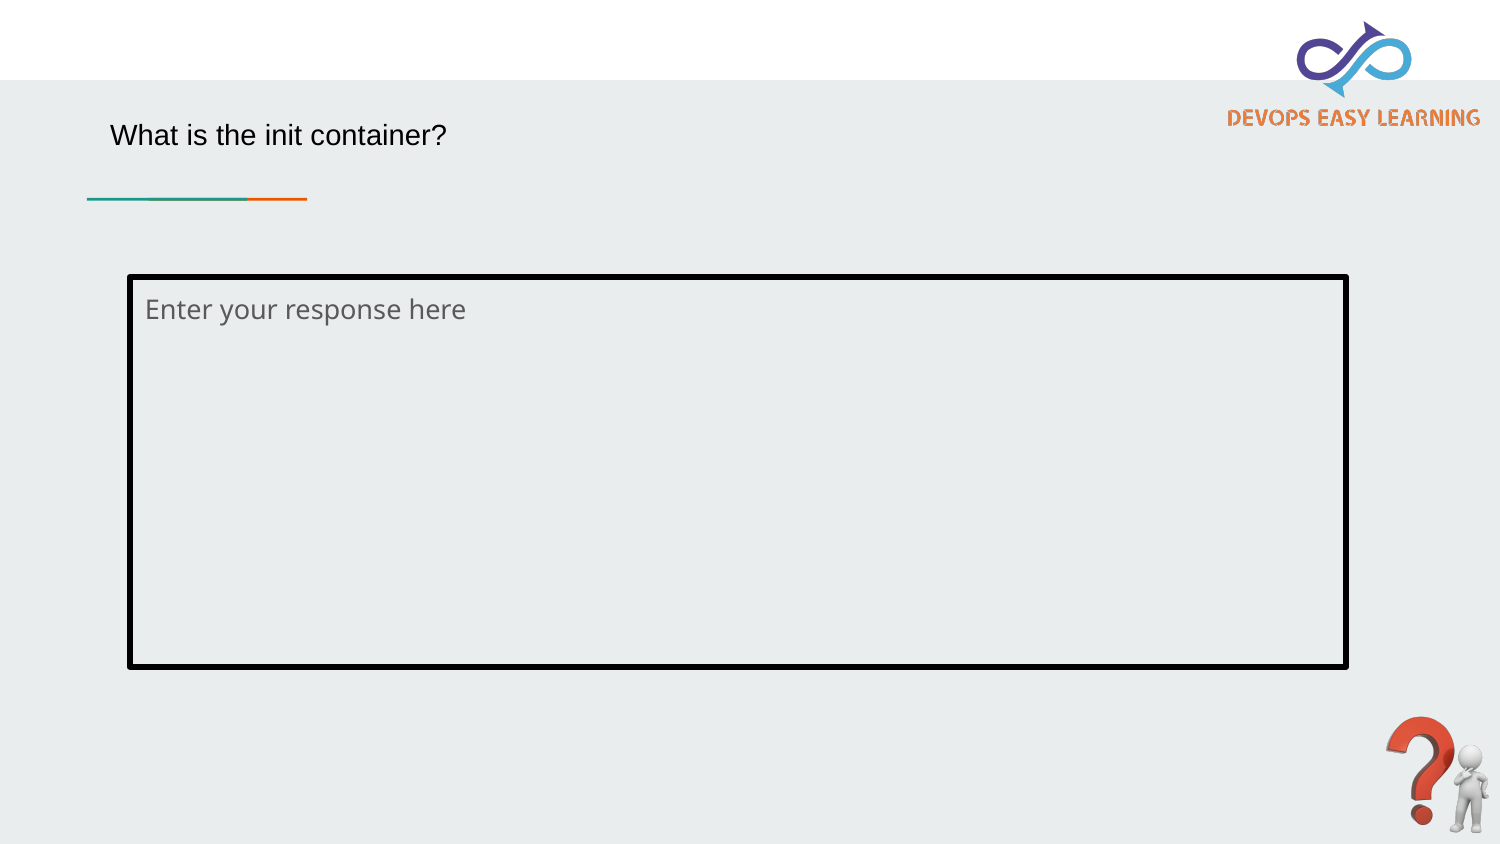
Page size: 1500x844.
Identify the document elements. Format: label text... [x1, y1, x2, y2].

picture [1216, 9, 1492, 148]
text_box Enter your response here [129, 277, 1346, 667]
picture [1378, 706, 1500, 844]
text_box What is the init container? [95, 101, 1226, 272]
